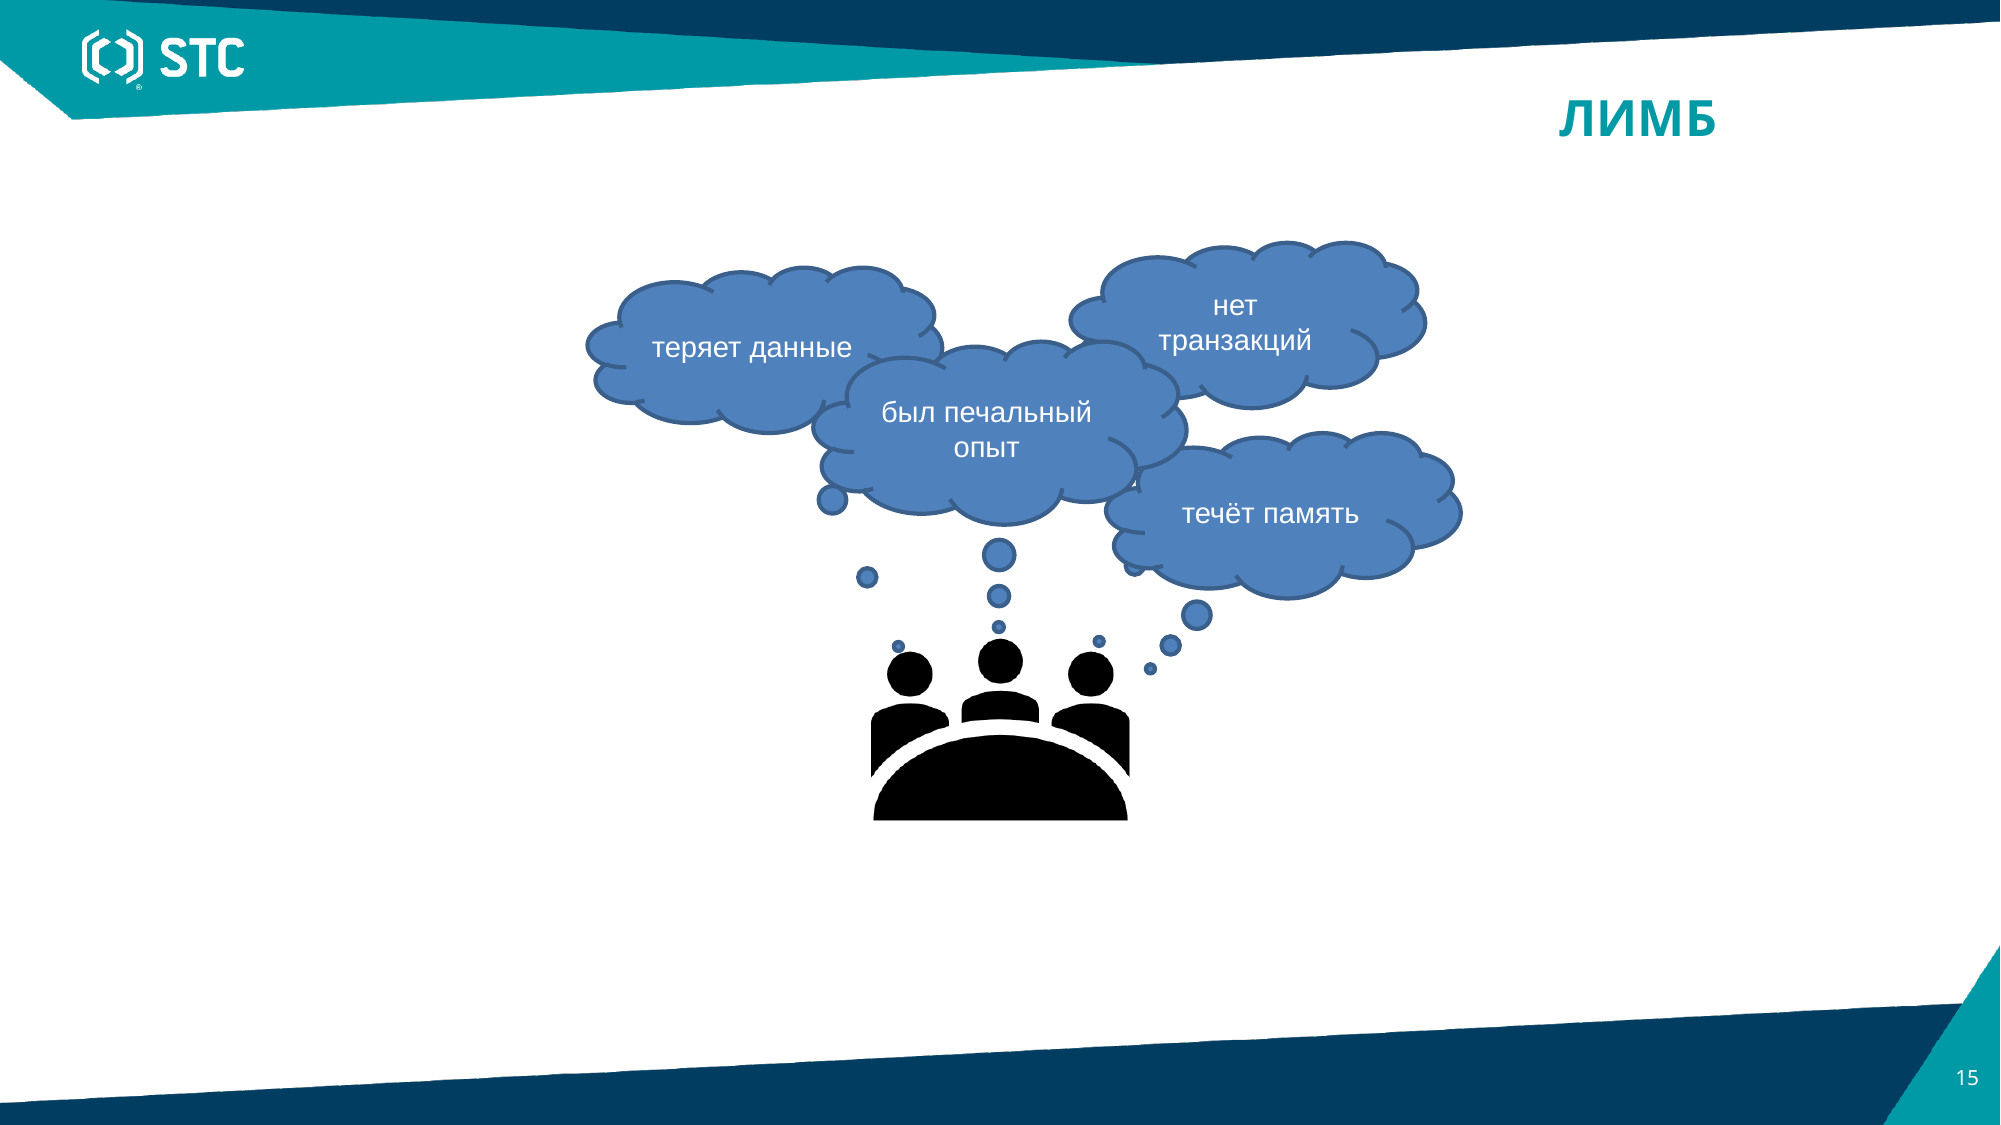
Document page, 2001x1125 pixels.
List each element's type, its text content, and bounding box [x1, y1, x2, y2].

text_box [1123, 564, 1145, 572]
text_box теряет данные [585, 265, 945, 436]
picture [0, 0, 2000, 1125]
text_box нет транзакций [1068, 240, 1428, 411]
text_box течёт память [1103, 430, 1463, 601]
text_box течёт память [1159, 634, 1182, 657]
text_box течёт память [1181, 599, 1213, 632]
text_box был печальный опыт [981, 537, 1017, 572]
text_box ЛИМБ [1448, 78, 1733, 161]
text_box был печальный опыт [811, 339, 1189, 527]
text_box теряет данные [816, 484, 849, 516]
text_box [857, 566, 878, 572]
